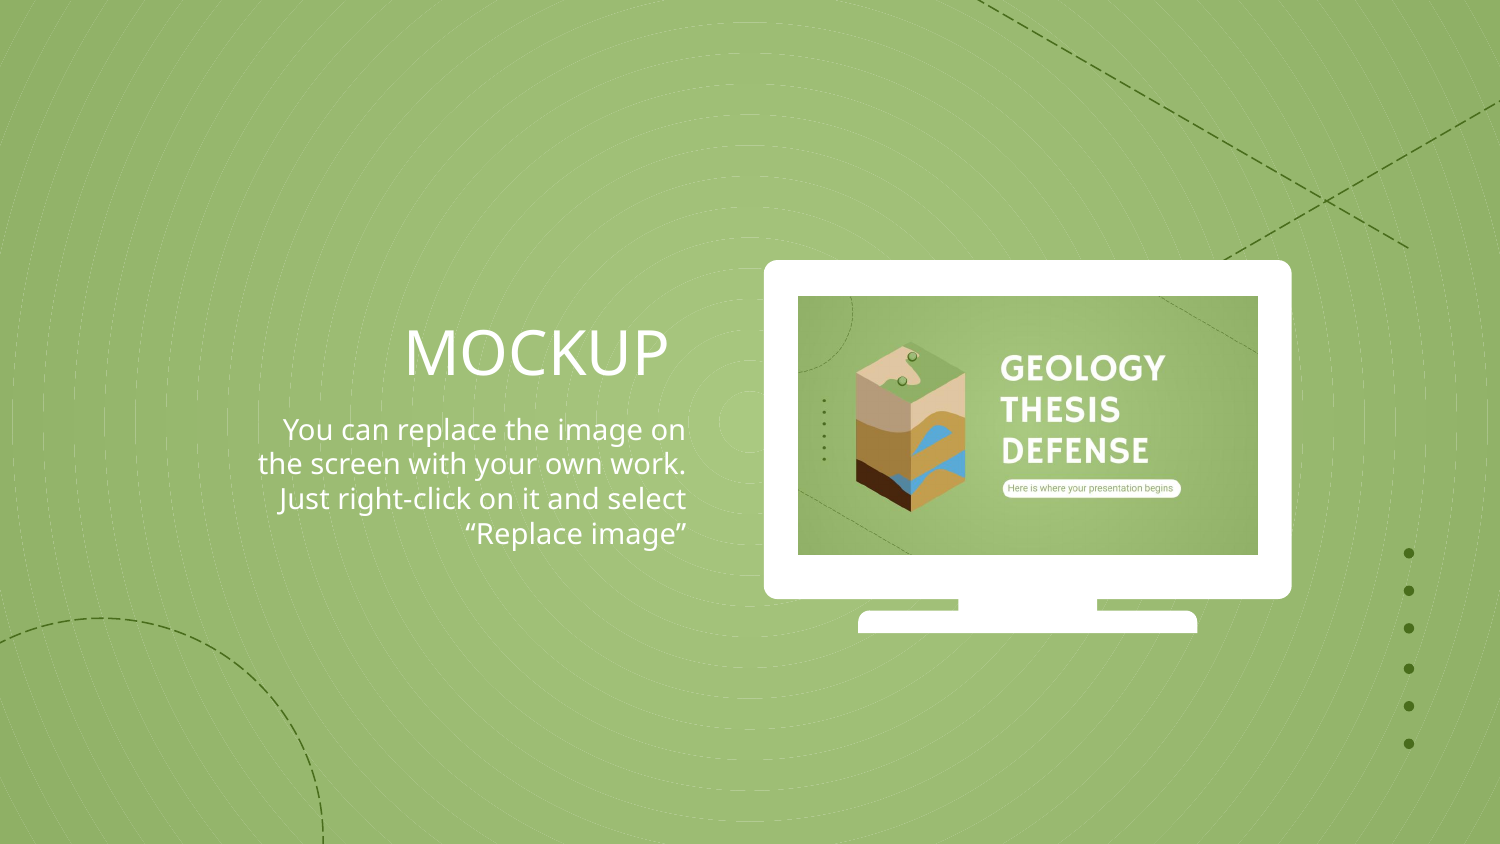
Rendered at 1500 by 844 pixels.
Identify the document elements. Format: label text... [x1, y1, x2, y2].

subtitle You can replace the image on the screen with your own work. Just right-click on it and select “Replace image” [234, 395, 702, 546]
picture [798, 296, 1258, 556]
title MOCKUP [370, 297, 702, 398]
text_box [763, 259, 1292, 634]
